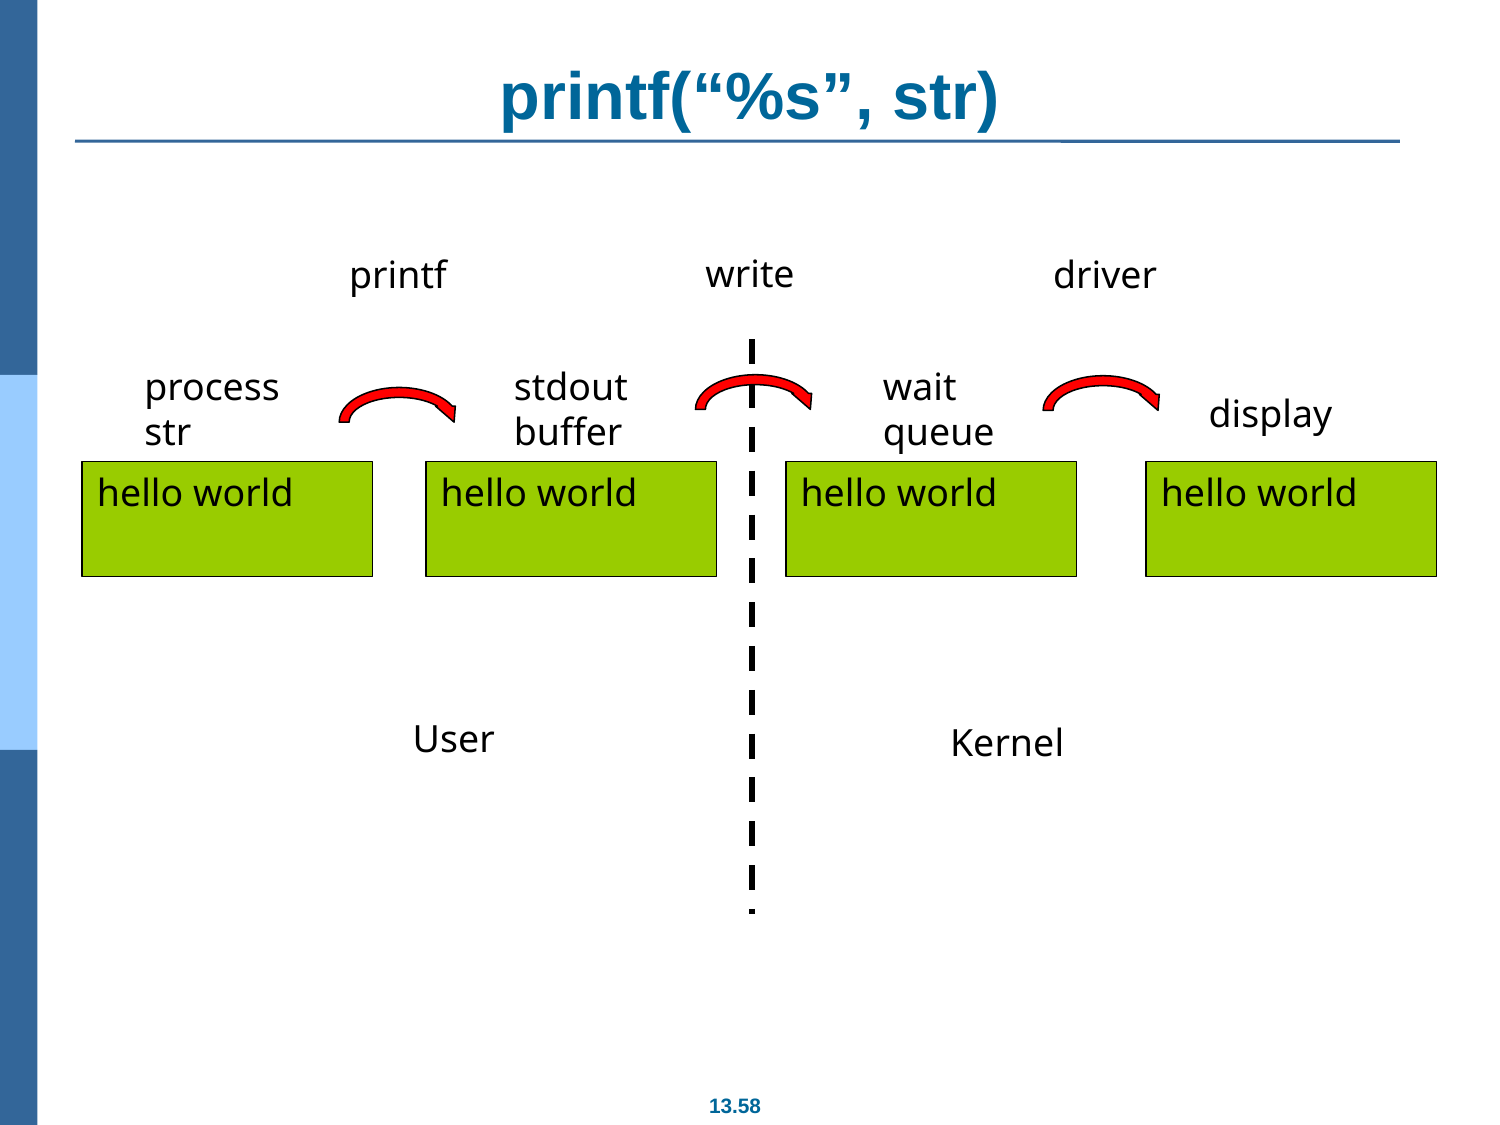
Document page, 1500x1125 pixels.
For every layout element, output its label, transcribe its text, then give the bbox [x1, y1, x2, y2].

text_box display [1193, 382, 1389, 443]
text_box hello world [425, 461, 717, 577]
text_box [695, 375, 747, 410]
text_box [757, 374, 812, 410]
text_box driver [1038, 243, 1204, 304]
text_box [1043, 375, 1160, 411]
text_box hello world [82, 461, 373, 577]
text_box [339, 387, 456, 423]
text_box wait queue [868, 355, 1028, 461]
text_box Kernel [935, 711, 1156, 817]
text_box hello world [785, 461, 1077, 577]
text_box stdout buffer [499, 355, 659, 461]
text_box write [690, 242, 856, 303]
text_box process str [129, 355, 332, 461]
text_box hello world [1146, 461, 1437, 577]
text_box printf [334, 243, 500, 304]
text_box User [397, 707, 619, 768]
title printf(“%s”, str) [75, 45, 1425, 141]
